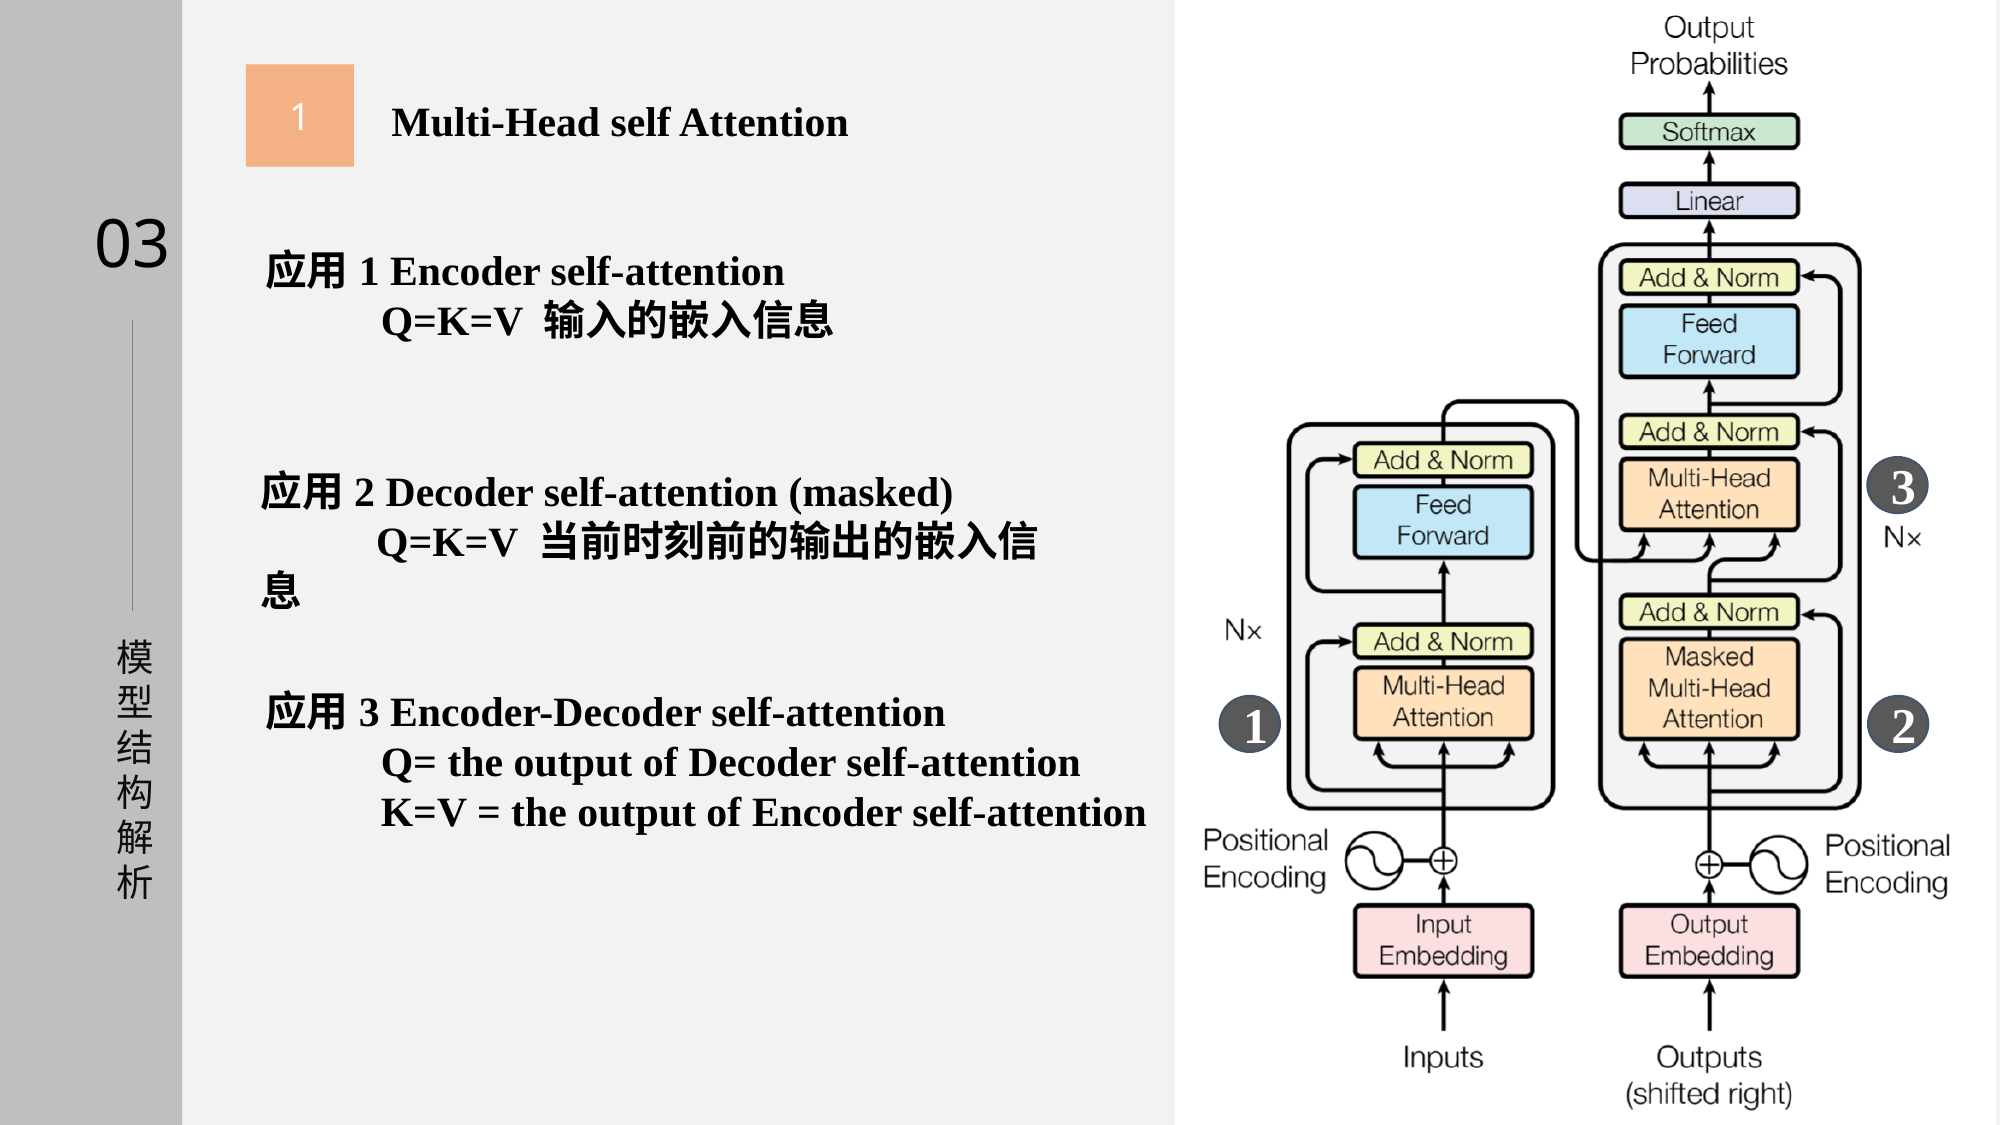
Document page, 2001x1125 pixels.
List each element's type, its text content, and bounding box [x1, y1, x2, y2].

text_box 应用1 Encoder self-attention Q=K=V 输入的嵌入信息 [250, 236, 1095, 352]
text_box 应用3 Encoder-Decoder self-attention Q= the output of Decoder self-attention K=V = the output of Encoder self-attention [250, 677, 1165, 843]
text_box 模型结构解析 [101, 626, 164, 912]
text_box Multi-Head self Attention [376, 71, 1040, 152]
text_box 1 [245, 63, 355, 168]
text_box 03 [79, 193, 186, 289]
picture [1175, 0, 1996, 1125]
text_box 应用2 Decoder self-attention (masked) Q=K=V 当前时刻前的输出的嵌入信息 [245, 457, 1090, 622]
